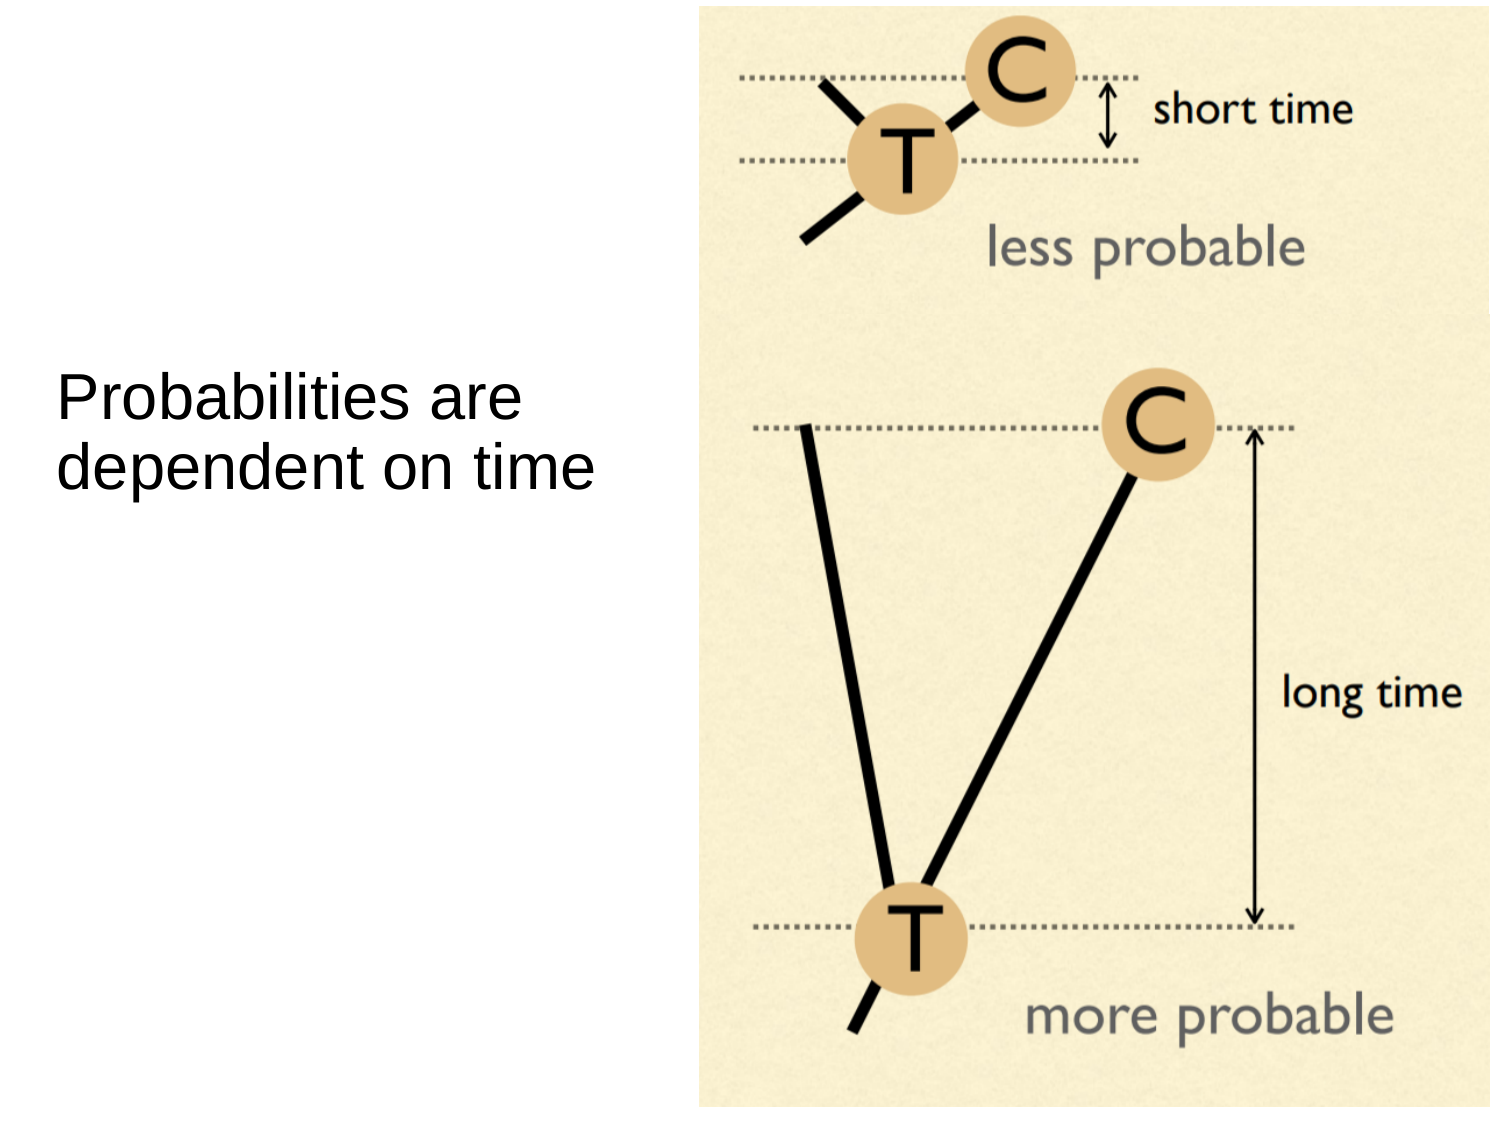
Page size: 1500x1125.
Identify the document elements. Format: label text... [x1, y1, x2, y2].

title Probabilities are dependent on time [41, 324, 632, 542]
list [699, 6, 1489, 314]
picture [699, 314, 1490, 1107]
